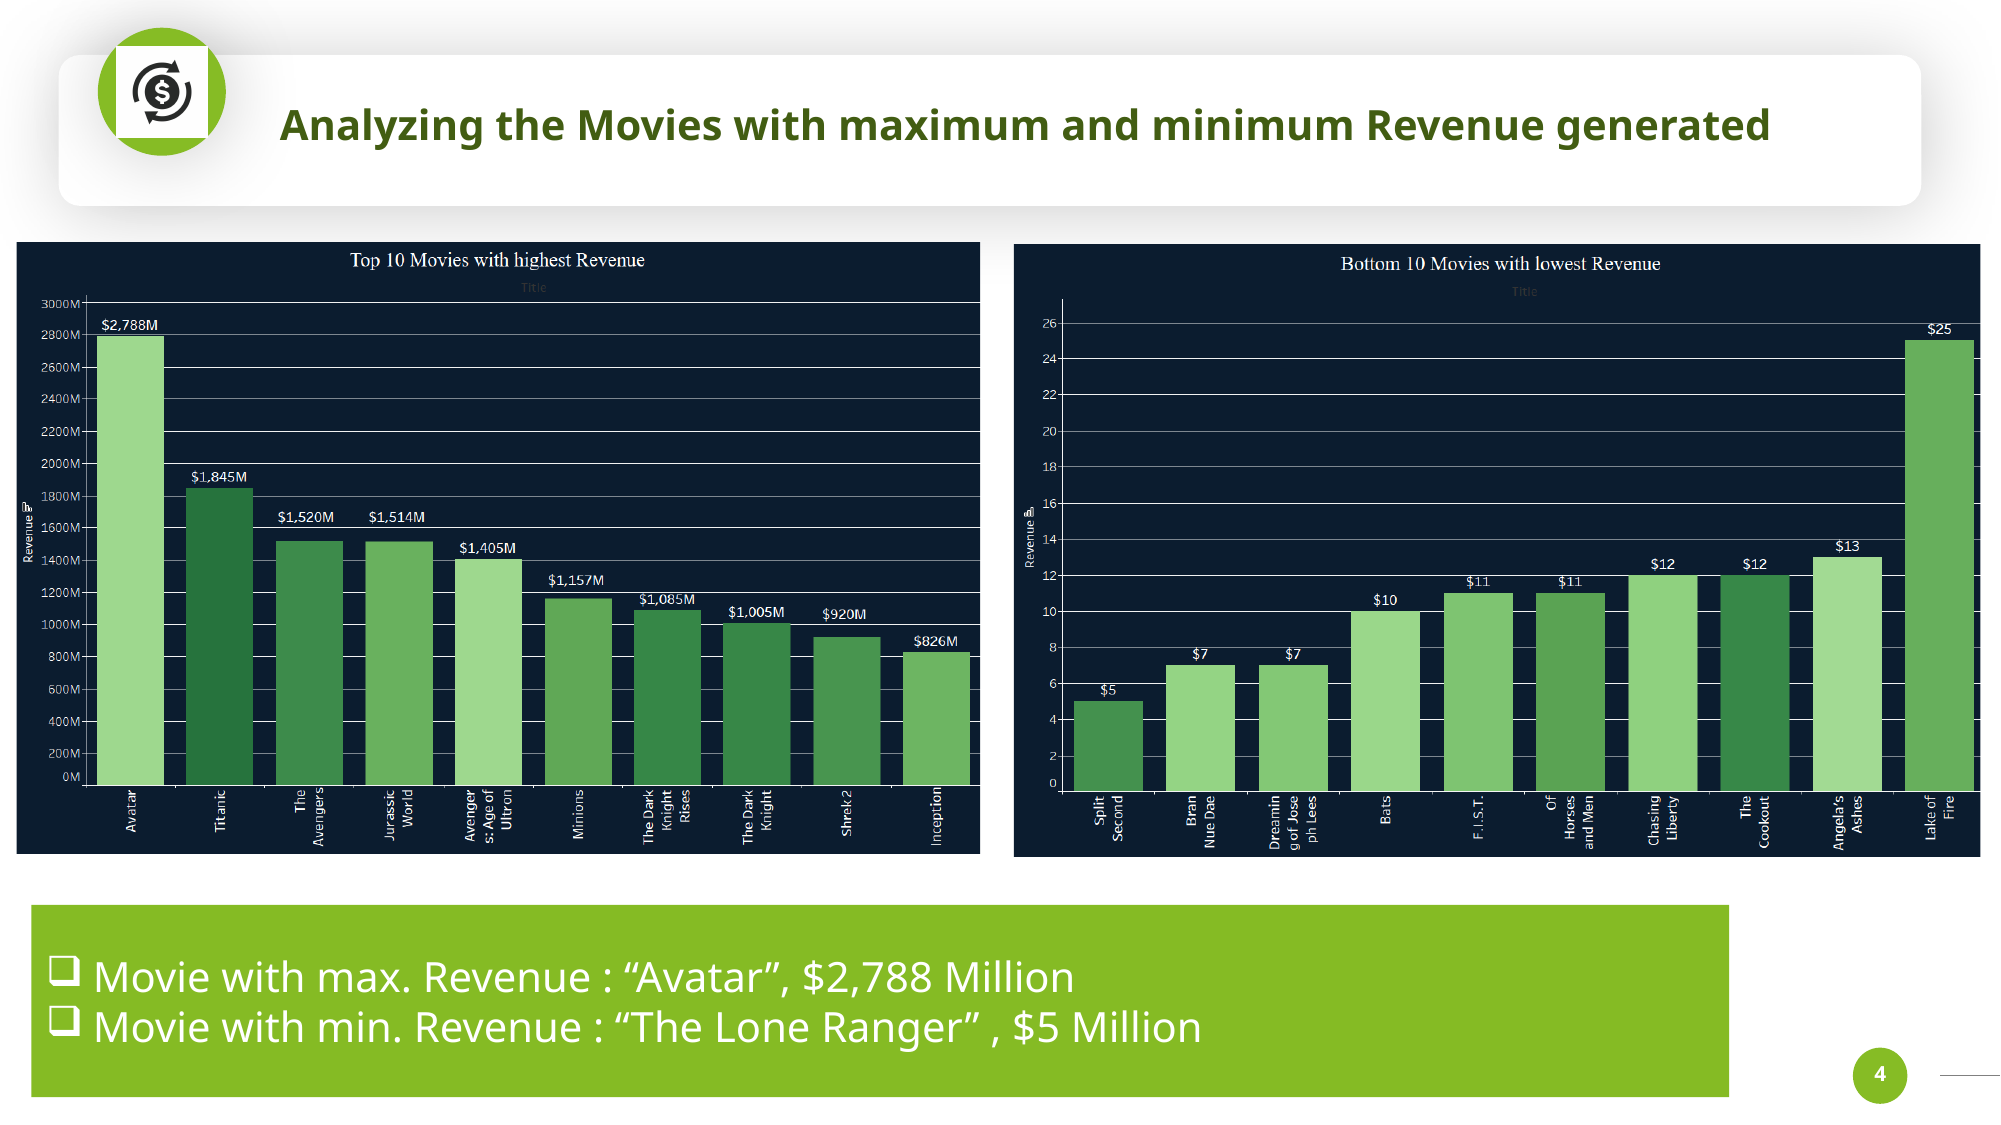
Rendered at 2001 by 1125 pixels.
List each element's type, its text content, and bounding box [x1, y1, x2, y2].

picture [116, 46, 208, 138]
text_box Analyzing the Movies with maximum and minimum Revenue generated [265, 91, 1960, 157]
picture [16, 242, 981, 854]
text_box [57, 53, 1923, 207]
text_box [96, 26, 227, 157]
picture [1013, 244, 1981, 857]
text_box Movie with max. Revenue : “Avatar”, $2,788 Million Movie with min. Revenue : “The Lone Ranger” , $5 Million [30, 904, 1730, 1098]
